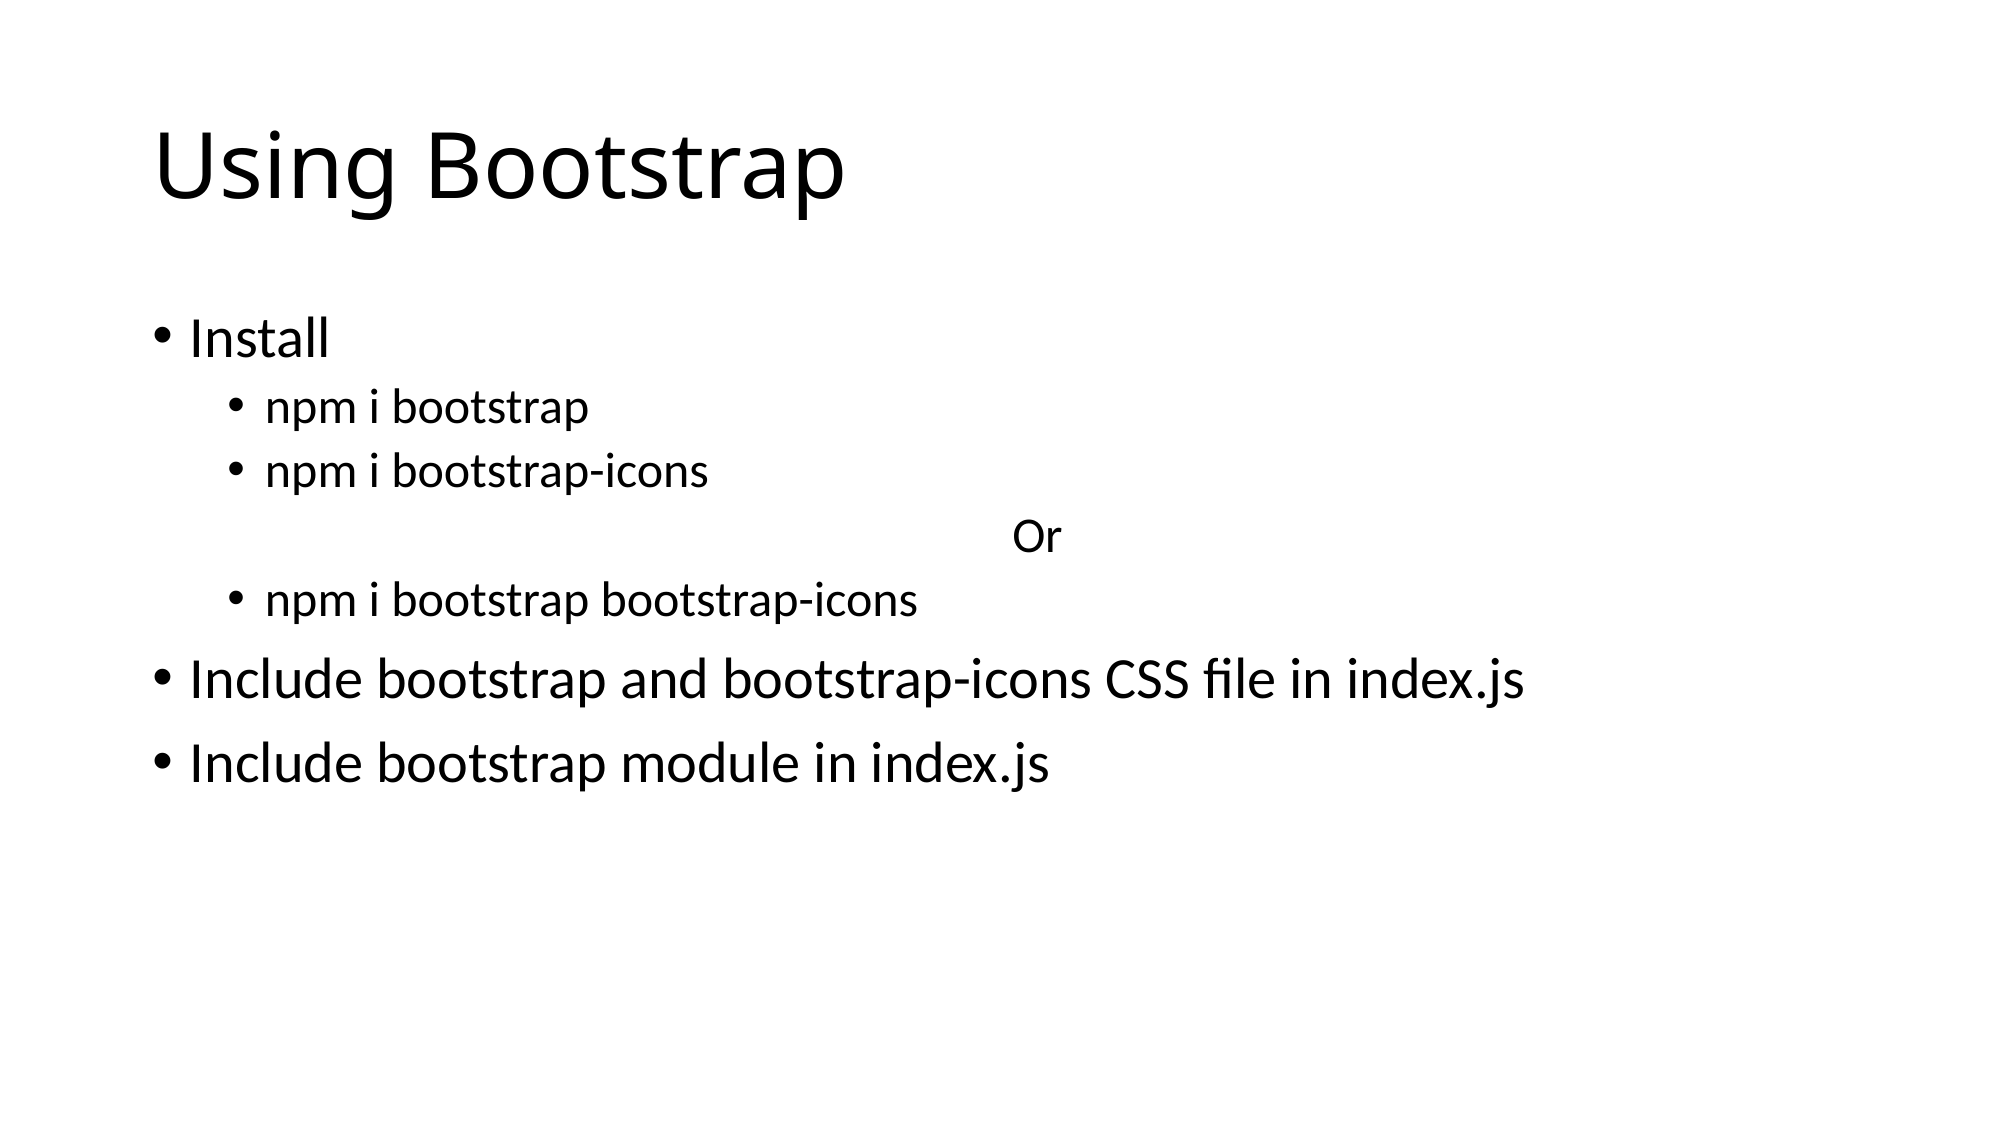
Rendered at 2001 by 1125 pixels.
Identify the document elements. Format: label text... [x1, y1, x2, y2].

list Install npm i bootstrap npm i bootstrap-icons Or npm i bootstrap bootstrap-icons Include bootstrap and bootstrap-icons CSS file in index.js Include bootstrap module in index.js [137, 299, 1863, 1014]
title Using Bootstrap [137, 59, 1863, 278]
